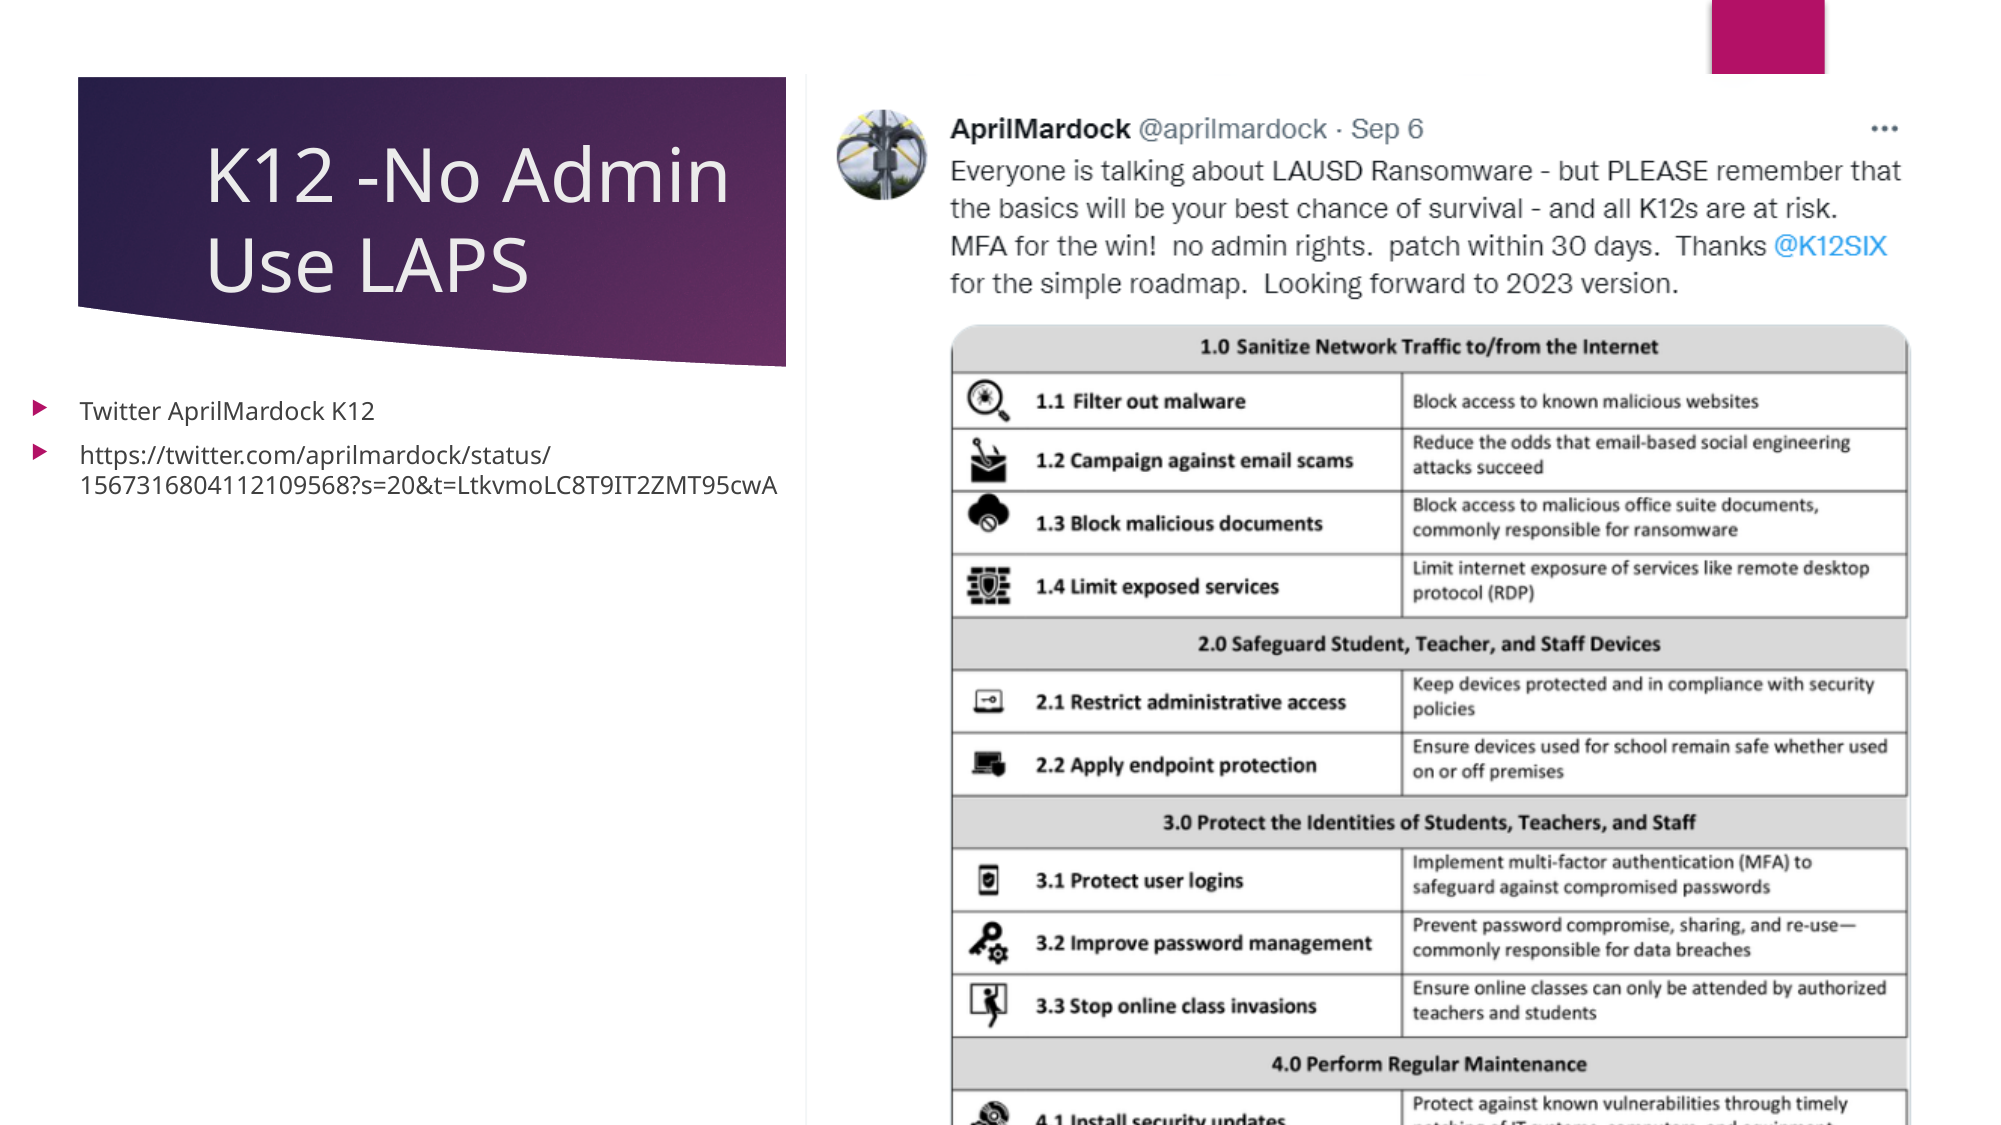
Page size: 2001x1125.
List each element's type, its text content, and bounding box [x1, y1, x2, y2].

picture [785, 73, 1935, 1125]
title K12 -No Admin Use LAPS [189, 159, 781, 276]
list Twitter AprilMardock K12 https://twitter.com/aprilmardock/status/1567316804112109568?s=20&t=LtkvmoLC8T9IT2ZMT95cwA [15, 387, 781, 536]
